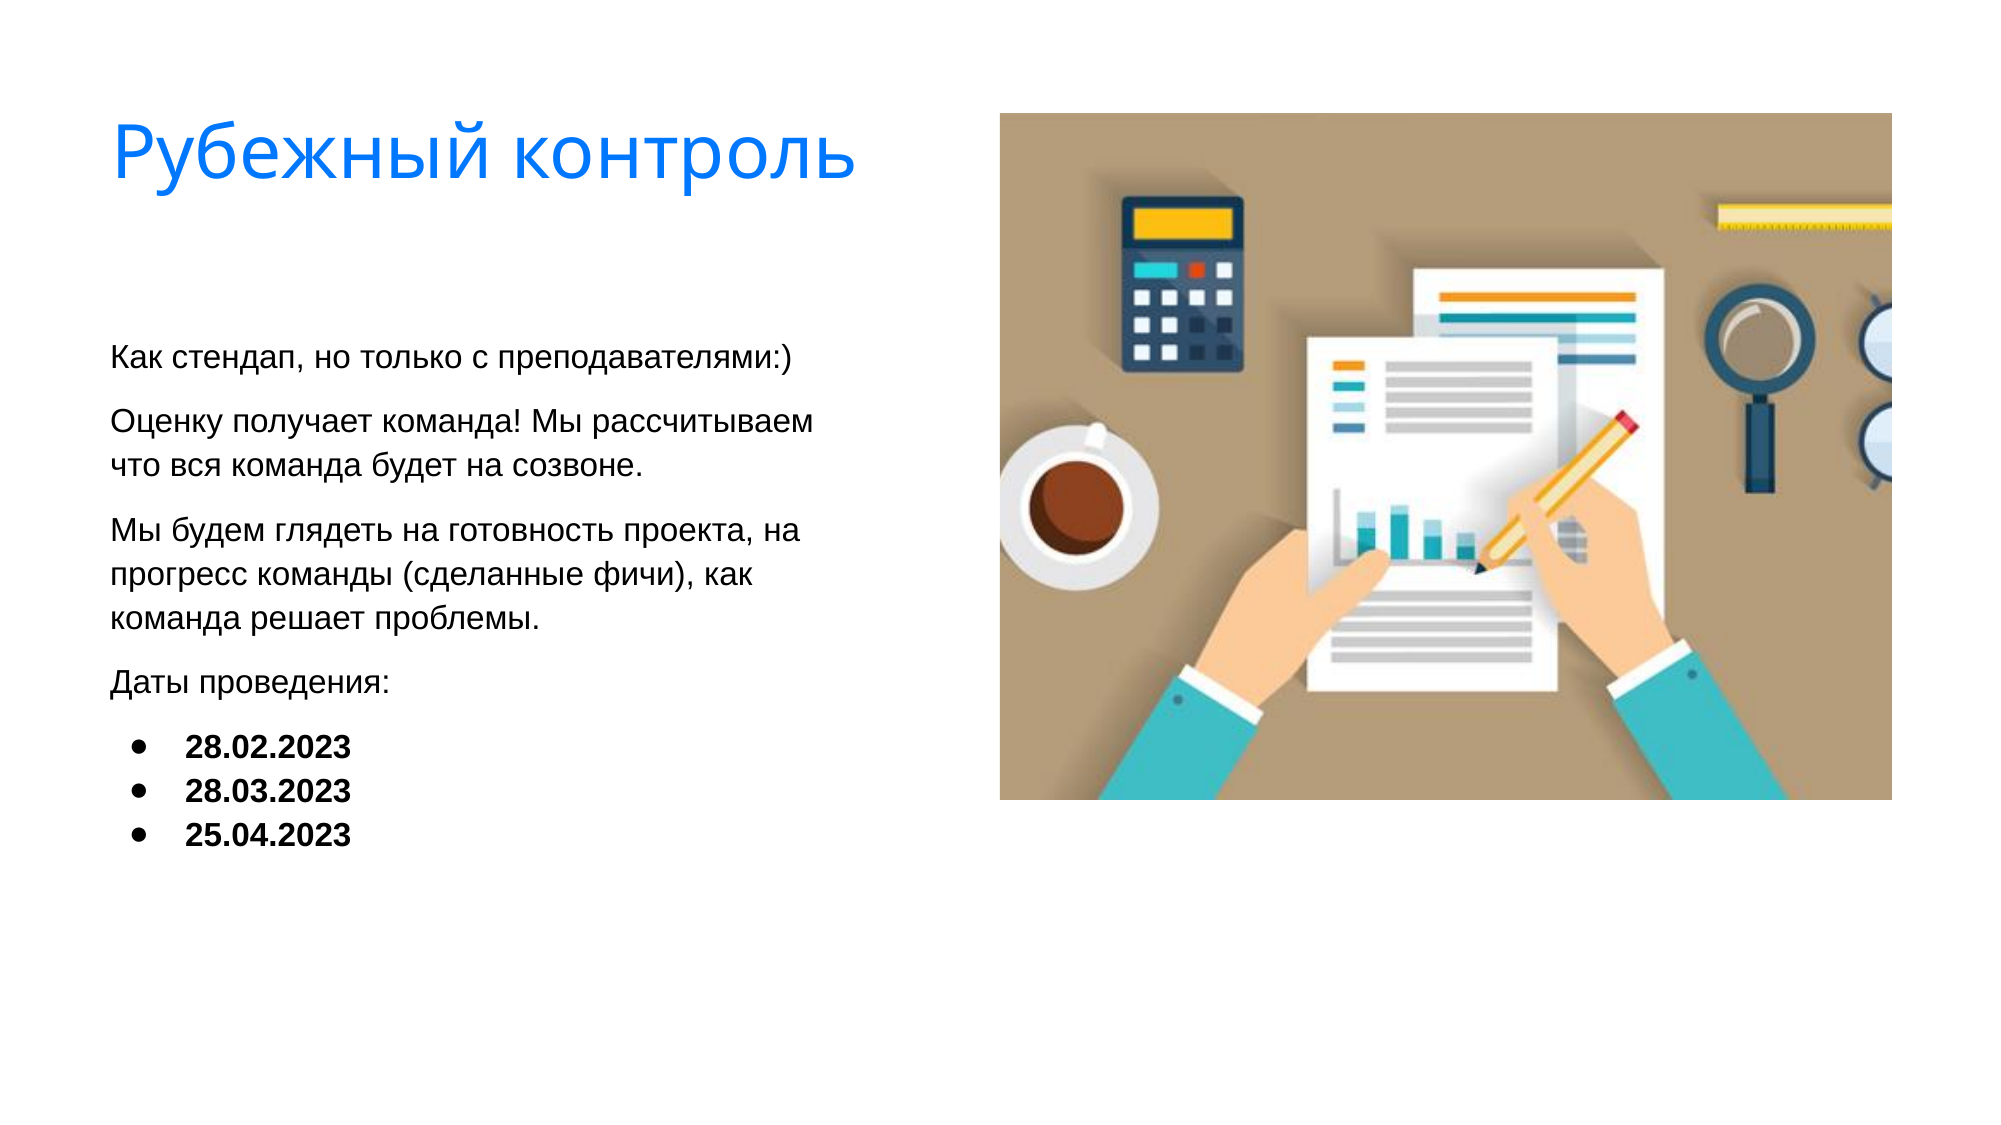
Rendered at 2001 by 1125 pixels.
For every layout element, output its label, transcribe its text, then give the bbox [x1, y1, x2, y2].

picture [999, 113, 1893, 800]
title Рубежный контроль [111, 113, 876, 291]
list Как стендап, но только с преподавателями:) Оценку получает команда! Мы рассчитываем что вся команда будет на созвоне. Мы будем глядеть на готовность проекта, на прогресс команды (сделанные фичи), как команда решает проблемы. Даты проведения: 28.02.2023 28.03.2023 25.04.2023 [110, 331, 873, 1018]
